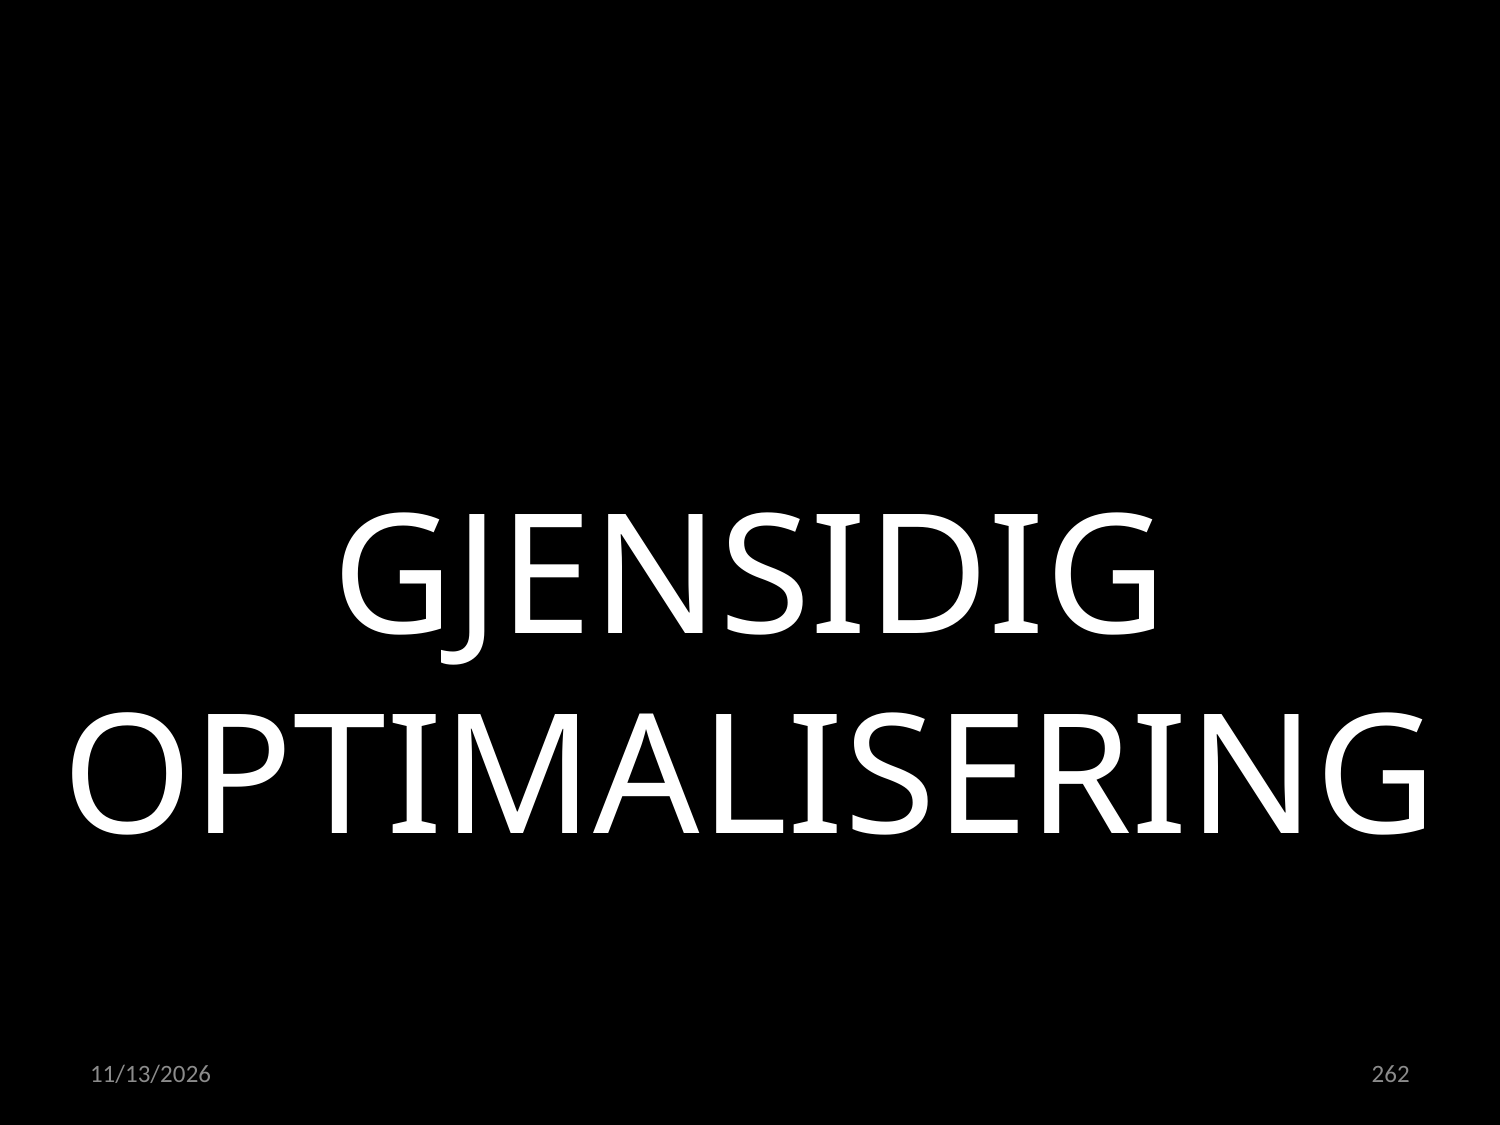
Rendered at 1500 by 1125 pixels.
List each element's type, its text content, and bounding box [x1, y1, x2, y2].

text_box GJENSIDIG OPTIMALISERING [0, 459, 1500, 561]
slide_number 262 [1074, 1042, 1425, 1103]
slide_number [75, 1042, 425, 1103]
